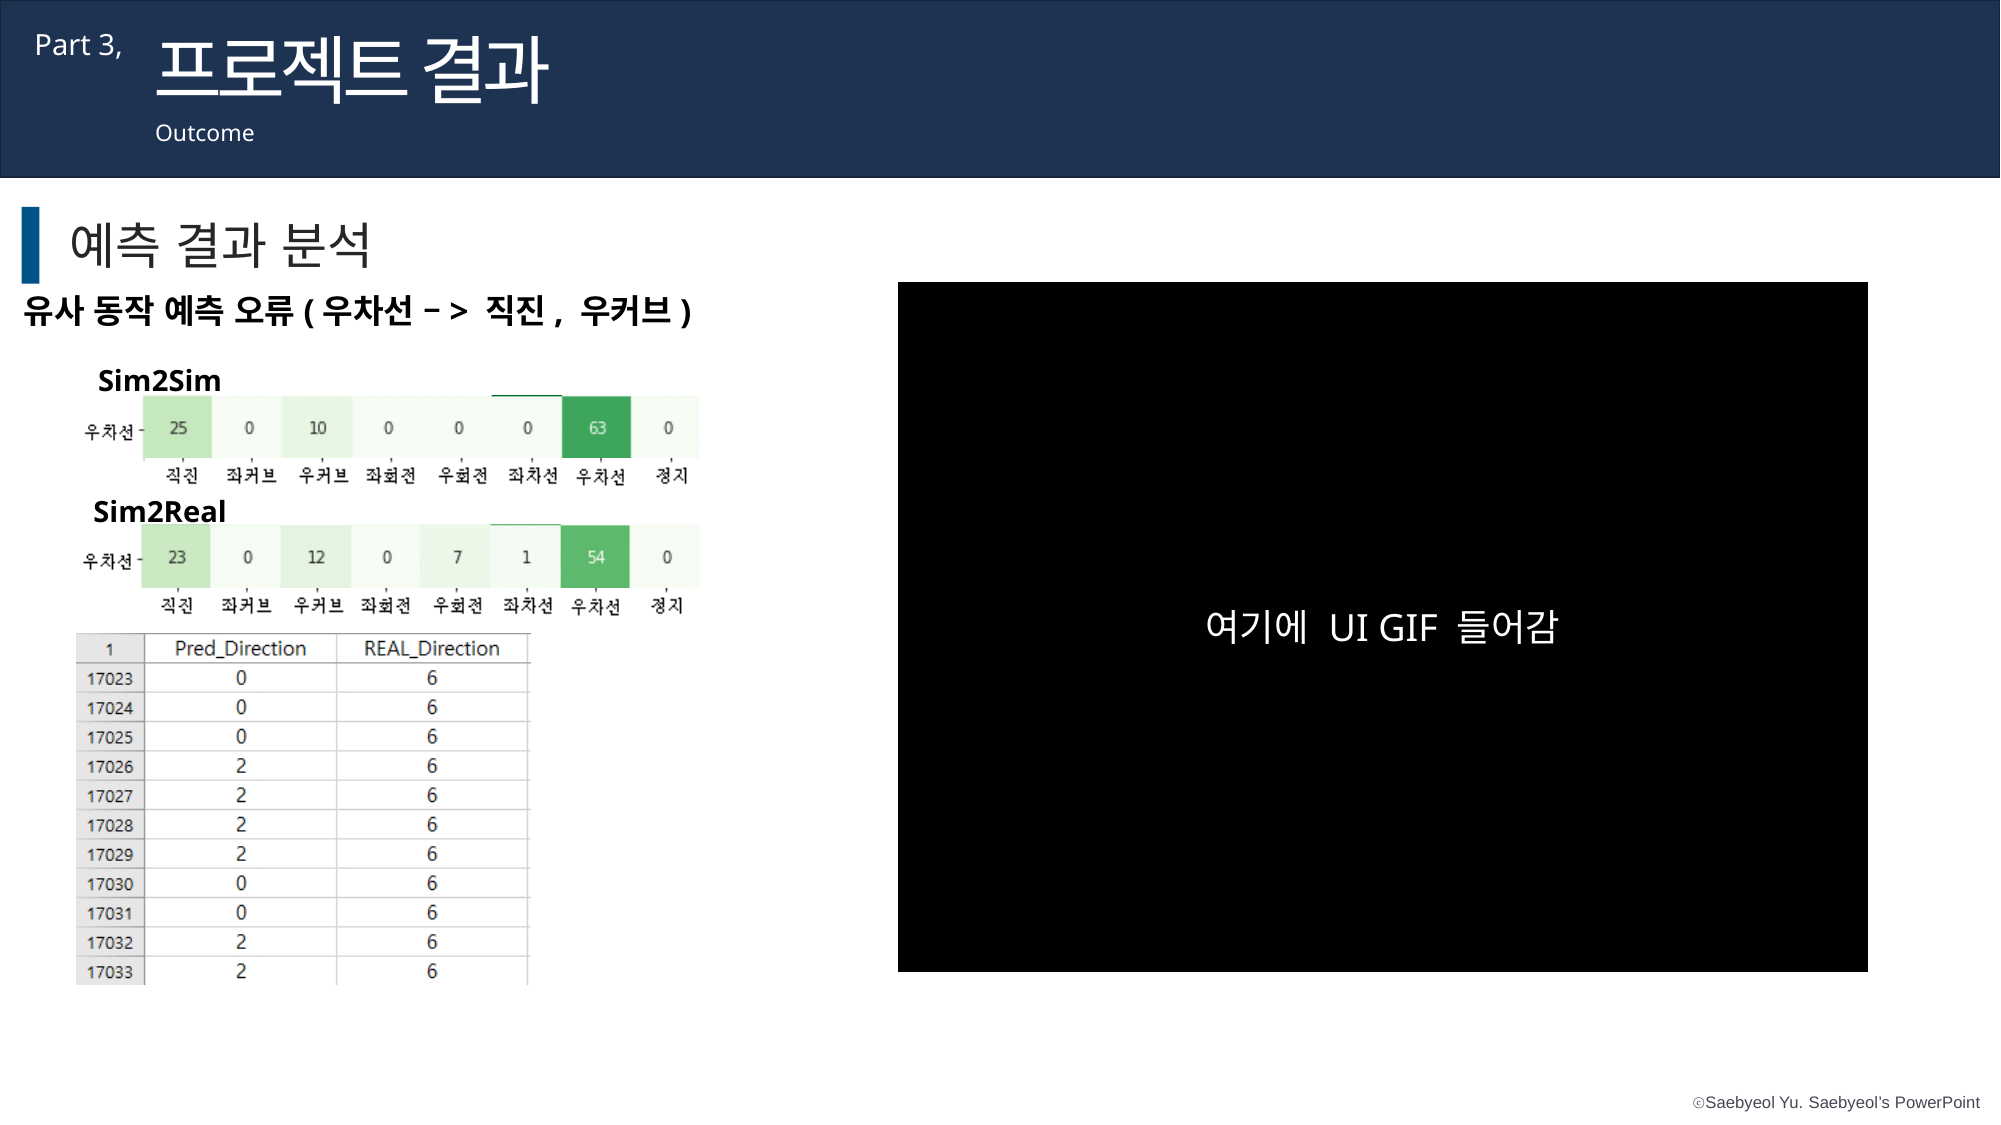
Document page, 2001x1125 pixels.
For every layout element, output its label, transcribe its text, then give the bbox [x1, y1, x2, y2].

text_box Part 3, [19, 19, 139, 69]
text_box [21, 206, 40, 282]
picture [76, 633, 531, 985]
text_box 유사 동작 예측 오류(우차선 –> 직진, 우커브) [9, 282, 706, 338]
text_box Outcome [140, 110, 270, 154]
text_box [76, 354, 700, 485]
text_box 예측 결과 분석 [54, 207, 389, 282]
text_box 프로젝트 결과 [139, 16, 567, 122]
text_box 여기에 UI GIF 들어감 [898, 282, 1868, 972]
text_box [0, 0, 2000, 178]
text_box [76, 485, 705, 619]
